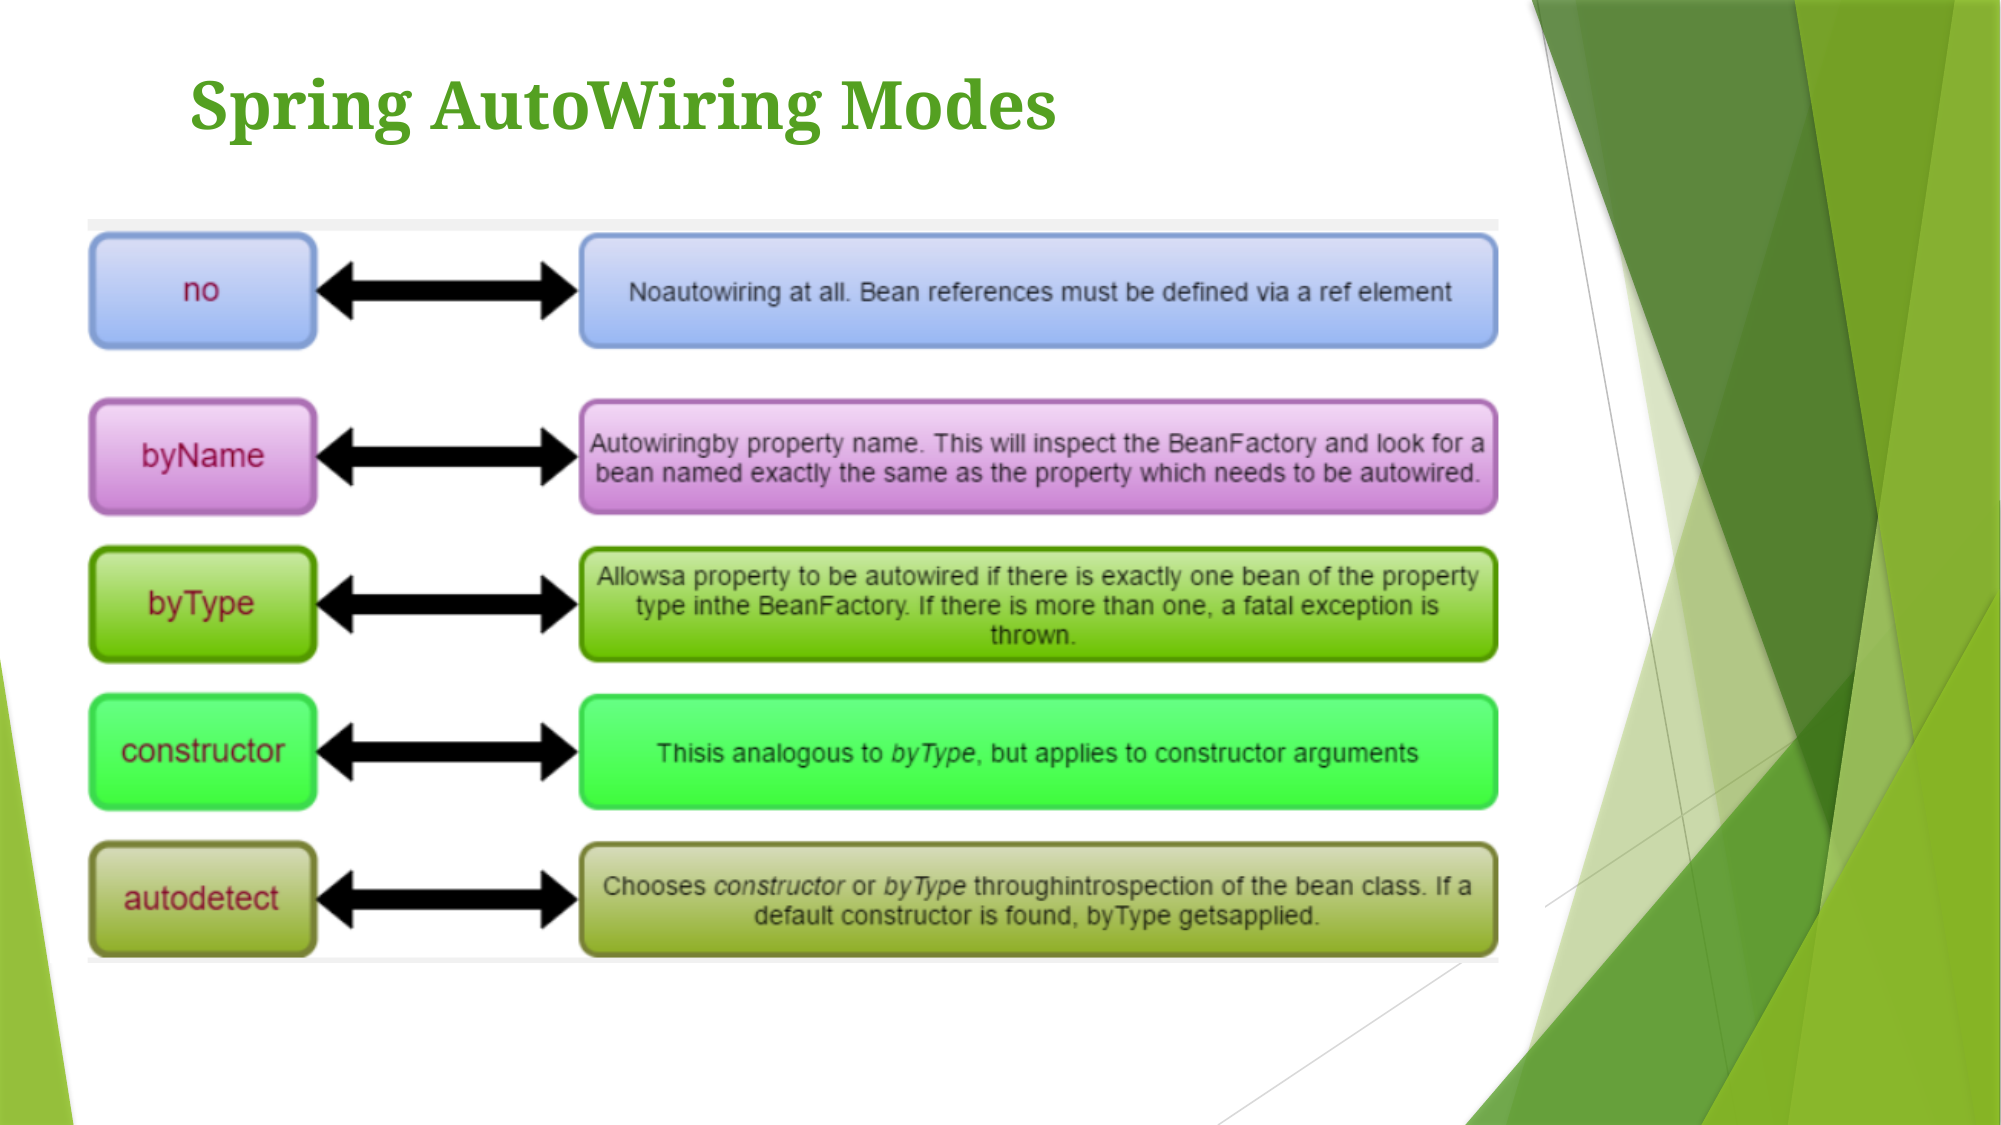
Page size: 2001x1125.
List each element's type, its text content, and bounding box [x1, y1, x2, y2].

picture [49, 218, 1546, 963]
text_box Spring AutoWiring Modes [175, 55, 1177, 150]
